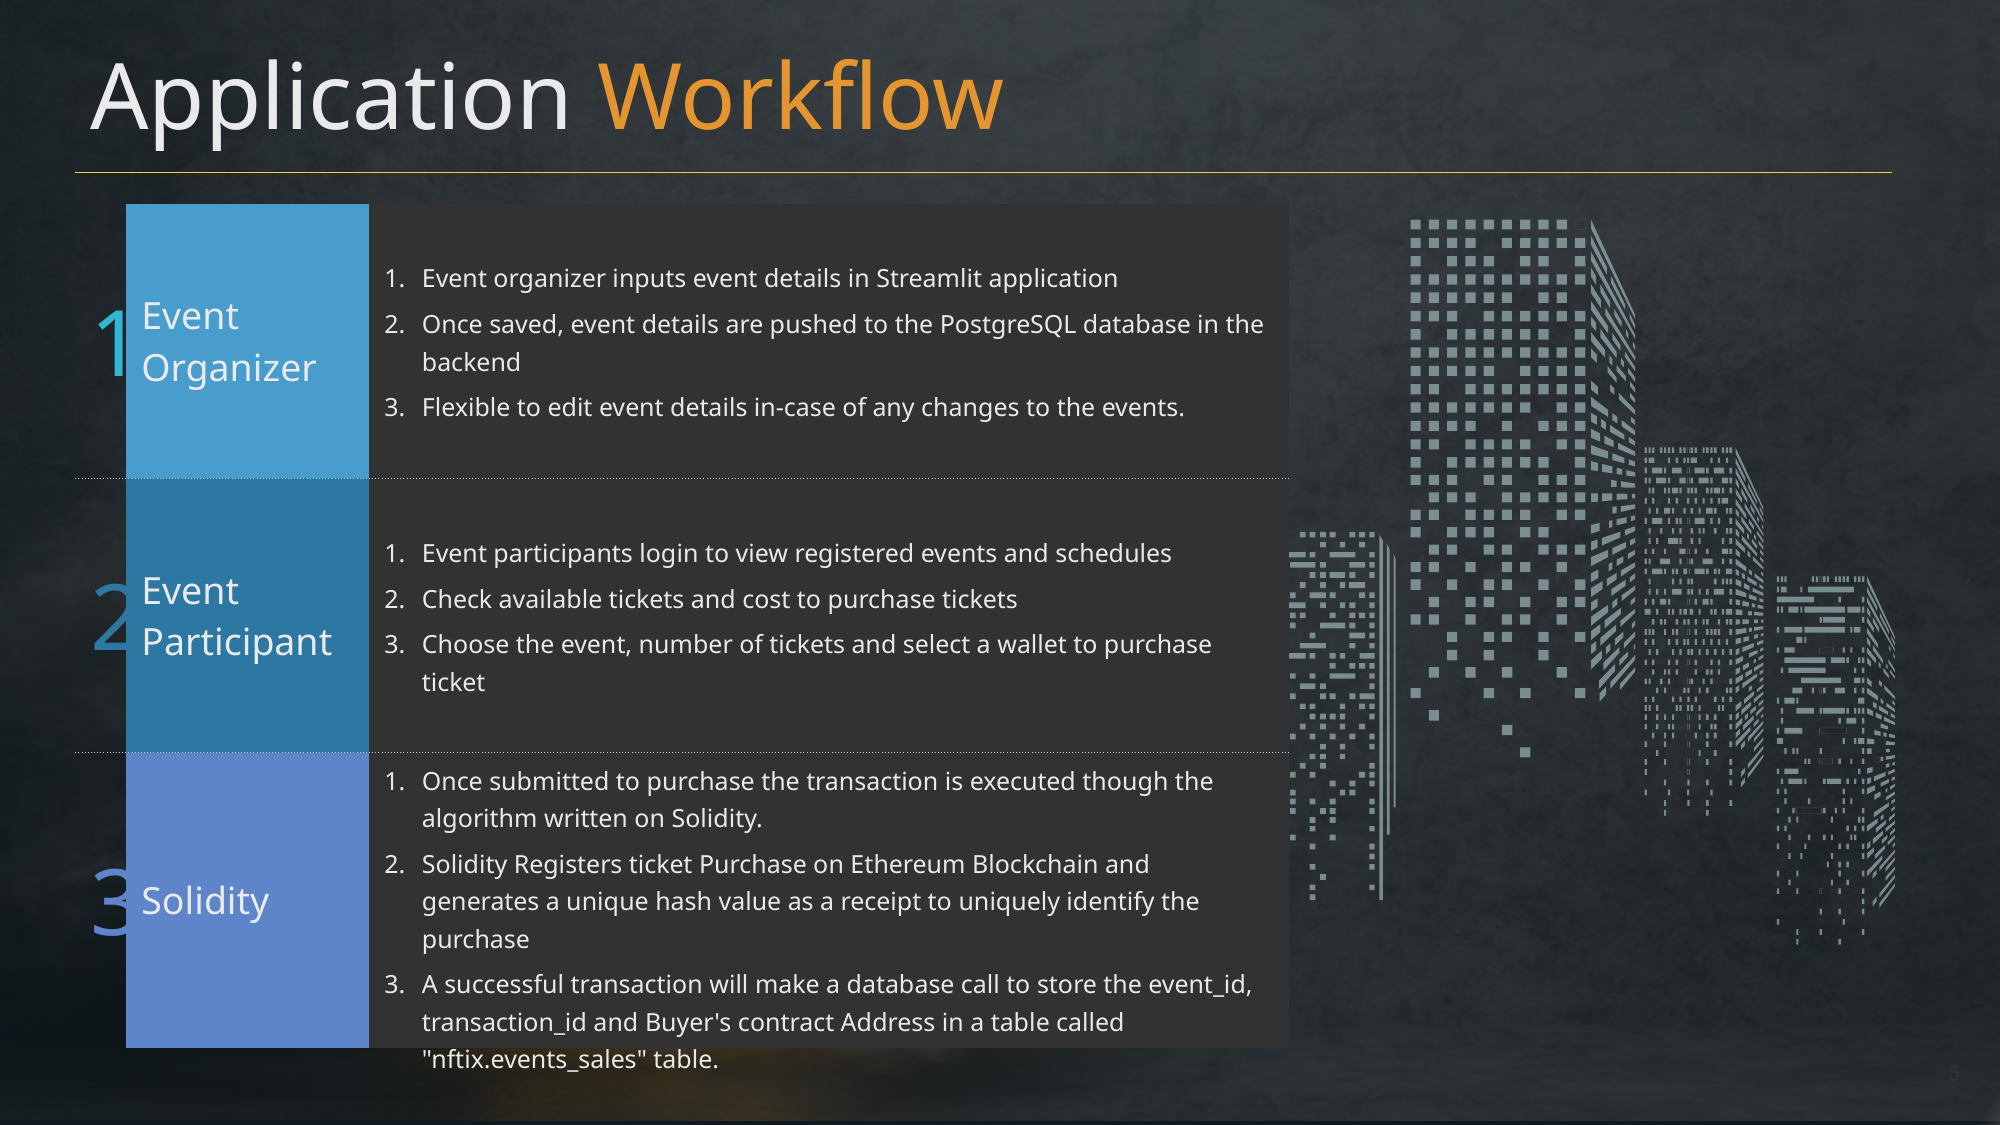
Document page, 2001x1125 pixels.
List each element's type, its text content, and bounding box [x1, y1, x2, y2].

text_box [1538, 527, 1549, 538]
text_box [1616, 493, 1628, 500]
text_box [1349, 789, 1356, 796]
text_box [1290, 771, 1296, 778]
text_box [1349, 632, 1366, 639]
text_box [1741, 767, 1745, 778]
text_box [1621, 420, 1636, 436]
text_box [1483, 596, 1495, 608]
text_box [1339, 703, 1346, 710]
text_box [1885, 820, 1895, 833]
text_box [1428, 292, 1439, 303]
text_box [1687, 678, 1694, 685]
text_box [1290, 733, 1296, 740]
text_box [1735, 674, 1743, 685]
text_box [1606, 643, 1611, 655]
text_box [1428, 509, 1439, 520]
text_box [1884, 716, 1895, 725]
text_box [1687, 649, 1694, 655]
text_box [1320, 723, 1326, 730]
text_box [1556, 219, 1567, 230]
text_box [1410, 329, 1421, 340]
text_box [1743, 582, 1750, 591]
text_box [1410, 219, 1421, 230]
text_box [1465, 237, 1476, 248]
text_box [1447, 310, 1458, 322]
text_box [1520, 527, 1531, 538]
text_box [1501, 631, 1512, 642]
text_box [1428, 562, 1439, 573]
text_box [1603, 647, 1620, 671]
text_box [1591, 445, 1609, 459]
text_box [1652, 517, 1663, 524]
text_box [1289, 602, 1306, 609]
text_box [1483, 329, 1495, 340]
text_box [1309, 572, 1316, 578]
text_box [1735, 655, 1744, 665]
text_box [1329, 780, 1336, 787]
text_box [1556, 439, 1567, 450]
text_box [1538, 256, 1549, 267]
text_box [1574, 256, 1586, 267]
text_box [1784, 626, 1803, 633]
text_box [1601, 531, 1621, 546]
text_box [1447, 457, 1458, 468]
text_box [1754, 573, 1764, 583]
text_box [1520, 439, 1531, 450]
text_box [1428, 667, 1439, 678]
text_box [1858, 707, 1865, 714]
text_box [1359, 612, 1366, 619]
text_box [1359, 771, 1366, 778]
text_box [1627, 549, 1636, 560]
text_box [1309, 673, 1316, 679]
text_box [1648, 457, 1655, 463]
text_box [1320, 541, 1326, 548]
text_box [1606, 572, 1617, 587]
text_box [1776, 606, 1784, 613]
text_box [1881, 834, 1888, 845]
text_box [1614, 631, 1624, 646]
text_box [1410, 402, 1421, 413]
text_box [1620, 481, 1636, 488]
text_box [1629, 573, 1636, 583]
text_box [1309, 733, 1316, 740]
text_box [1556, 596, 1567, 608]
text_box [1602, 493, 1613, 502]
text_box [1830, 657, 1845, 663]
text_box [1687, 477, 1694, 484]
text_box [1447, 256, 1458, 267]
text_box [1428, 596, 1439, 608]
text_box [1725, 687, 1733, 694]
text_box [1309, 753, 1316, 760]
text_box [1520, 219, 1531, 230]
table_header 1 [75, 204, 126, 478]
text_box [1619, 651, 1628, 666]
text_box [1428, 237, 1439, 248]
text_box [1349, 602, 1356, 609]
text_box [1788, 778, 1803, 784]
text_box [1428, 384, 1439, 395]
text_box [1556, 474, 1567, 485]
text_box [1873, 772, 1886, 782]
text_box [1465, 365, 1476, 376]
text_box [1742, 619, 1749, 625]
text_box [1320, 743, 1326, 750]
text_box [1556, 310, 1567, 322]
text_box [1501, 384, 1512, 395]
text_box [1538, 310, 1549, 322]
text_box [1620, 562, 1636, 577]
text_box [1819, 687, 1826, 694]
text_box [1745, 669, 1752, 678]
text_box [1447, 329, 1458, 340]
text_box [1735, 637, 1742, 645]
text_box [1776, 586, 1787, 593]
text_box [1713, 588, 1725, 595]
text_box [1591, 641, 1597, 655]
text_box [1886, 702, 1895, 713]
text_box [1591, 493, 1598, 503]
text_box [1556, 274, 1567, 285]
text_box [1538, 365, 1549, 376]
text_box [1520, 365, 1531, 376]
text_box [1879, 705, 1895, 719]
text_box [1788, 606, 1799, 613]
text_box [1349, 622, 1356, 629]
text_box [1574, 420, 1586, 431]
text_box [1604, 435, 1614, 448]
text_box [1788, 667, 1826, 673]
text_box [1867, 785, 1876, 795]
text_box [1501, 420, 1512, 431]
text_box [1735, 609, 1743, 616]
text_box [1735, 685, 1740, 694]
text_box [1447, 219, 1458, 230]
text_box [1819, 616, 1845, 623]
text_box [1591, 549, 1609, 567]
text_box [1410, 384, 1421, 395]
text_box [1735, 578, 1742, 587]
text_box [1725, 507, 1733, 514]
text_box [1612, 541, 1626, 555]
text_box [1623, 631, 1636, 649]
text_box [1339, 743, 1346, 750]
text_box [1410, 256, 1421, 267]
text_box [1410, 347, 1421, 358]
text_box [1538, 544, 1549, 555]
text_box [1348, 582, 1366, 589]
text_box [1290, 612, 1296, 619]
text_box [1687, 487, 1697, 494]
text_box [1652, 568, 1663, 575]
text_box [1501, 329, 1512, 340]
text_box [1339, 723, 1346, 730]
text_box [1725, 619, 1733, 625]
text_box [1320, 622, 1346, 629]
text_box [1717, 705, 1725, 711]
text_box [1369, 771, 1375, 778]
text_box [1721, 578, 1733, 585]
text_box [1320, 531, 1326, 538]
text_box [1309, 817, 1316, 823]
text_box [1465, 492, 1476, 503]
text_box [1591, 569, 1599, 583]
text_box [1299, 643, 1326, 649]
text_box [1465, 562, 1476, 573]
text_box [1501, 614, 1512, 625]
text_box [1574, 474, 1586, 485]
table_cell Once submitted to purchase the transaction is executed though the algorithm written on Solidity. Solidity Registers ticket Purchase on Ethereum Blockchain and generates a unique hash value as a receipt to uniquely identify the purchase A successful transaction will make a database call to store the event_id, transaction_id and Buyer's contract Address in a table called "nftix.events_sales" table. [369, 753, 1289, 1048]
text_box [1735, 568, 1740, 577]
text_box [1672, 467, 1682, 474]
text_box [1747, 576, 1757, 586]
text_box [1465, 614, 1476, 625]
text_box [1702, 598, 1709, 605]
text_box [1747, 745, 1764, 769]
text_box [1874, 791, 1881, 800]
text_box [1784, 697, 1795, 704]
text_box [1483, 631, 1495, 642]
text_box [1465, 219, 1476, 230]
text_box [1877, 756, 1884, 762]
text_box [1610, 654, 1636, 689]
text_box [1428, 614, 1439, 625]
text_box [1735, 627, 1747, 635]
text_box [1591, 348, 1597, 363]
text_box [1574, 457, 1586, 468]
text_box [1873, 802, 1889, 818]
text_box [1556, 292, 1567, 303]
text_box [1850, 626, 1861, 633]
text_box [1329, 808, 1336, 814]
text_box [1867, 687, 1878, 701]
text_box [1369, 683, 1375, 690]
text_box [1410, 562, 1421, 573]
table_header Event organizer inputs event details in Streamlit application Once saved, event details are pushed to the PostgreSQL database in the backend Flexible to edit event details in-case of any changes to the events. [369, 204, 1289, 478]
text_box [1796, 707, 1814, 714]
text_box [1888, 813, 1895, 822]
text_box [1846, 717, 1857, 724]
text_box [1483, 579, 1495, 590]
text_box [1428, 474, 1439, 485]
text_box [1501, 347, 1512, 358]
text_box [1556, 492, 1567, 503]
text_box [1359, 592, 1366, 599]
text_box [1309, 884, 1316, 891]
text_box [1483, 649, 1495, 661]
text_box [1299, 762, 1306, 769]
text_box [1556, 509, 1567, 520]
text_box [1706, 507, 1717, 514]
text_box [1721, 608, 1733, 615]
text_box [1320, 683, 1326, 690]
text_box [1618, 392, 1636, 415]
text_box [1501, 310, 1512, 322]
text_box [1735, 712, 1754, 739]
text_box [1501, 724, 1513, 736]
table_cell Event participants login to view registered events and schedules Check available tickets and cost to purchase tickets Choose the event, number of tickets and select a wallet to purchase ticket [369, 478, 1289, 753]
text_box [1807, 586, 1854, 593]
table_cell Solidity [126, 753, 369, 1048]
text_box [1290, 693, 1296, 700]
text_box [1483, 310, 1495, 322]
text_box [1574, 439, 1586, 450]
text_box [1776, 596, 1814, 603]
text_box [1290, 789, 1296, 796]
text_box [1290, 562, 1316, 568]
text_box [1867, 767, 1873, 774]
text_box [1858, 738, 1865, 744]
text_box [1465, 402, 1476, 413]
text_box [1290, 798, 1296, 805]
text_box [1520, 274, 1531, 285]
text_box [1465, 667, 1476, 678]
text_box [1735, 667, 1740, 676]
text_box [1742, 662, 1749, 671]
text_box [1538, 474, 1549, 485]
text_box [1299, 683, 1316, 690]
text_box [1607, 365, 1617, 383]
text_box [1410, 688, 1421, 699]
text_box [1618, 442, 1636, 457]
text_box [1299, 531, 1306, 538]
text_box [1757, 684, 1764, 693]
text_box [1299, 582, 1306, 589]
text_box [1804, 758, 1811, 764]
text_box [1465, 384, 1476, 395]
text_box [1591, 380, 1598, 396]
text_box [1742, 643, 1754, 653]
text_box [1801, 677, 1841, 684]
text_box [1447, 474, 1458, 485]
text_box [1776, 576, 1787, 583]
text_box [1299, 612, 1306, 619]
text_box [1672, 588, 1682, 595]
text_box [1339, 653, 1346, 659]
text_box [1600, 328, 1617, 358]
text_box [1879, 874, 1895, 898]
text_box [1610, 384, 1615, 396]
text_box [1631, 620, 1636, 630]
text_box [1309, 894, 1316, 901]
text_box [1329, 653, 1336, 659]
text_box [1369, 713, 1375, 720]
text_box [1874, 730, 1881, 736]
text_box [1501, 292, 1512, 303]
text_box [1602, 463, 1613, 474]
text_box [1538, 457, 1549, 468]
text_box [1465, 329, 1476, 340]
text_box [1428, 710, 1439, 721]
text_box [1591, 624, 1601, 641]
text_box [1884, 685, 1895, 706]
text_box [1668, 538, 1682, 544]
text_box [1872, 830, 1883, 845]
text_box [1465, 274, 1476, 285]
text_box [1309, 632, 1316, 639]
text_box [1616, 364, 1626, 382]
text_box [1483, 219, 1495, 230]
text_box [1483, 544, 1495, 555]
text_box [1483, 274, 1495, 285]
text_box [1428, 420, 1439, 431]
table_header Event Organizer [126, 204, 369, 478]
text_box [1758, 699, 1764, 707]
text_box [1329, 834, 1336, 841]
text_box [1754, 662, 1764, 672]
text_box [1612, 453, 1625, 464]
text_box [1776, 738, 1784, 744]
text_box [1320, 753, 1326, 760]
text_box [1616, 517, 1627, 526]
text_box [1687, 578, 1694, 585]
text_box [1858, 816, 1865, 823]
text_box [1713, 568, 1721, 575]
text_box [1320, 713, 1326, 720]
text_box [1299, 723, 1306, 730]
text_box [1359, 723, 1366, 730]
text_box [1428, 347, 1439, 358]
text_box [1369, 602, 1375, 609]
text_box [1735, 447, 1764, 557]
text_box [1710, 487, 1725, 494]
text_box [1675, 517, 1682, 524]
text_box [1804, 606, 1845, 613]
text_box [1501, 562, 1512, 573]
text_box [1620, 357, 1624, 368]
text_box [1630, 392, 1636, 404]
text_box [1753, 691, 1764, 704]
text_box [1320, 693, 1326, 700]
text_box [1520, 492, 1531, 503]
text_box [1858, 697, 1865, 704]
text_box [1309, 592, 1326, 599]
text_box [1687, 558, 1694, 565]
text_box [1428, 365, 1439, 376]
text_box [1501, 274, 1512, 285]
text_box [1410, 457, 1421, 468]
text_box [1369, 733, 1375, 740]
text_box [1672, 487, 1682, 494]
text_box [1349, 562, 1366, 568]
text_box [1698, 477, 1709, 484]
text_box [1710, 723, 1717, 730]
text_box [1329, 592, 1336, 599]
text_box [1754, 611, 1764, 616]
text_box [1309, 531, 1316, 538]
text_box [1742, 673, 1758, 689]
text_box [1465, 596, 1476, 608]
text_box [1574, 688, 1586, 699]
text_box [1289, 552, 1306, 558]
text_box [1339, 582, 1346, 589]
text_box [1410, 527, 1421, 538]
text_box [1329, 531, 1336, 538]
text_box [1465, 347, 1476, 358]
text_box [1447, 274, 1458, 285]
text_box [1309, 843, 1316, 850]
text_box [1465, 420, 1476, 431]
text_box [1735, 588, 1747, 598]
text_box [1601, 418, 1606, 430]
text_box [1616, 467, 1623, 475]
text_box [1369, 853, 1375, 860]
text_box [1702, 558, 1713, 565]
text_box [1329, 798, 1336, 805]
text_box [1605, 307, 1636, 362]
text_box [1483, 509, 1495, 520]
text_box [1520, 256, 1531, 267]
text_box [1290, 622, 1296, 629]
text_box [1556, 420, 1567, 431]
text_box [1880, 723, 1888, 730]
text_box [1369, 531, 1375, 538]
text_box [1819, 707, 1845, 714]
text_box [1609, 355, 1613, 367]
text_box [1483, 527, 1495, 538]
text_box [1410, 420, 1421, 431]
text_box [1721, 548, 1733, 554]
text_box [1687, 588, 1694, 595]
text_box [1591, 650, 1602, 670]
text_box [1591, 219, 1636, 340]
text_box [1520, 562, 1531, 573]
text_box [1349, 693, 1356, 700]
table_cell Event Participant [126, 478, 369, 753]
text_box [1410, 579, 1421, 590]
text_box [1369, 592, 1375, 599]
text_box [1574, 631, 1586, 642]
text_box [1660, 598, 1667, 605]
text_box [1520, 688, 1531, 699]
text_box [1339, 713, 1346, 720]
text_box [1858, 657, 1865, 663]
text_box [1483, 292, 1495, 303]
text_box [1538, 237, 1549, 248]
text_box [1630, 596, 1636, 606]
text_box [1447, 544, 1458, 555]
text_box [1556, 384, 1567, 395]
text_box [1329, 572, 1346, 578]
text_box [1290, 592, 1296, 599]
text_box [1483, 347, 1495, 358]
text_box [1687, 447, 1697, 453]
text_box [1574, 365, 1586, 376]
text_box [1883, 659, 1895, 679]
text_box [1710, 447, 1717, 453]
text_box [1538, 329, 1549, 340]
text_box [1289, 653, 1306, 659]
text_box [1867, 627, 1883, 669]
text_box [1349, 780, 1356, 787]
text_box [1875, 820, 1886, 833]
text_box [1611, 479, 1617, 487]
text_box [1309, 771, 1316, 778]
text_box [1329, 552, 1356, 558]
text_box [1309, 653, 1316, 659]
text_box [1687, 705, 1694, 711]
text_box [1679, 477, 1686, 484]
text_box [1574, 596, 1586, 608]
text_box [1520, 614, 1531, 625]
text_box [1624, 351, 1636, 372]
text_box [1359, 663, 1366, 669]
text_box [1574, 329, 1586, 340]
text_box [1556, 365, 1567, 376]
text_box [1890, 828, 1895, 836]
text_box [1501, 492, 1512, 503]
text_box [1369, 798, 1375, 805]
text_box [1428, 219, 1439, 230]
text_box [1721, 477, 1733, 484]
text_box [1784, 768, 1799, 774]
text_box [1538, 274, 1549, 285]
text_box [1710, 608, 1717, 615]
text_box [1608, 562, 1613, 572]
text_box [1447, 420, 1458, 431]
text_box [1612, 506, 1617, 514]
text_box [1329, 817, 1336, 823]
text_box [1604, 607, 1621, 629]
text_box [1610, 425, 1625, 440]
text_box [1447, 365, 1458, 376]
text_box [1556, 562, 1567, 573]
text_box [1753, 718, 1759, 728]
text_box [1630, 416, 1636, 426]
text_box [1796, 807, 1826, 814]
text_box [1538, 579, 1549, 590]
text_box [1741, 777, 1745, 788]
text_box [1465, 439, 1476, 450]
text_box [1819, 576, 1829, 583]
text_box [1447, 237, 1458, 248]
text_box [1867, 777, 1872, 785]
text_box [1483, 457, 1495, 468]
text_box [1329, 713, 1336, 720]
text_box [1872, 896, 1877, 907]
text_box [1410, 274, 1421, 285]
text_box [1867, 844, 1895, 879]
text_box [1867, 738, 1875, 745]
text_box [1574, 579, 1586, 590]
text_box [1538, 347, 1549, 358]
text_box [1309, 703, 1316, 710]
text_box [1652, 467, 1663, 474]
text_box [1620, 504, 1636, 512]
text_box [1309, 798, 1316, 805]
text_box [1483, 384, 1495, 395]
text_box [1612, 412, 1618, 424]
text_box [1465, 509, 1476, 520]
text_box [1447, 649, 1458, 661]
text_box [1349, 572, 1356, 578]
text_box [1664, 507, 1671, 514]
text_box [1349, 612, 1356, 619]
text_box [1520, 596, 1531, 608]
text_box [1309, 826, 1316, 832]
text_box [1687, 457, 1697, 463]
text_box [1875, 712, 1882, 720]
text_box [1428, 492, 1439, 503]
text_box [1796, 636, 1803, 643]
text_box [1369, 632, 1375, 639]
text_box [1329, 612, 1336, 619]
text_box [1753, 626, 1764, 631]
text_box [1591, 522, 1600, 534]
text_box [1369, 762, 1375, 769]
text_box [1309, 552, 1316, 558]
text_box [1501, 457, 1512, 468]
text_box [1556, 237, 1567, 248]
text_box [1329, 673, 1356, 679]
text_box [1483, 256, 1495, 267]
text_box [1628, 436, 1636, 446]
text_box [1501, 402, 1512, 413]
text_box [1520, 747, 1531, 758]
text_box [1369, 703, 1375, 710]
text_box [1611, 579, 1626, 596]
text_box [1501, 579, 1512, 590]
text_box [1804, 626, 1845, 633]
text_box [1501, 474, 1512, 485]
text_box [1574, 384, 1586, 395]
text_box [1784, 647, 1795, 653]
text_box [1591, 598, 1598, 612]
text_box [1329, 663, 1336, 669]
text_box [1410, 614, 1421, 625]
text_box [1359, 541, 1366, 548]
text_box [1752, 556, 1764, 570]
text_box [1624, 526, 1636, 536]
text_box [1447, 631, 1458, 642]
text_box [1386, 543, 1390, 835]
text_box [1359, 531, 1366, 538]
text_box [1410, 365, 1421, 376]
text_box [1747, 754, 1764, 779]
text_box [1735, 558, 1747, 572]
text_box [1784, 657, 1826, 663]
text_box [1880, 778, 1890, 787]
text_box [1621, 585, 1636, 601]
text_box [1735, 701, 1742, 712]
text_box [1574, 274, 1586, 285]
table_cell 3 [75, 753, 126, 1048]
text_box [1591, 396, 1609, 417]
text_box [1591, 461, 1598, 472]
text_box [1741, 701, 1752, 715]
text_box [1320, 762, 1326, 769]
text_box [1867, 708, 1873, 716]
text_box [1867, 576, 1895, 652]
text_box [1465, 457, 1476, 468]
text_box [1501, 219, 1512, 230]
text_box [1660, 558, 1671, 565]
text_box [1520, 384, 1531, 395]
text_box [1410, 292, 1421, 303]
text_box [1717, 497, 1729, 504]
text_box [1867, 818, 1878, 832]
text_box [1574, 492, 1586, 503]
text_box [1574, 347, 1586, 358]
text_box [1465, 256, 1476, 267]
text_box [1725, 568, 1733, 575]
text_box [1538, 384, 1549, 395]
text_box [1359, 703, 1366, 710]
text_box [1556, 544, 1567, 555]
text_box [1520, 347, 1531, 358]
text_box [1369, 780, 1375, 787]
text_box [1483, 365, 1495, 376]
text_box [1410, 509, 1421, 520]
text_box [1591, 604, 1609, 626]
text_box [1538, 649, 1549, 661]
text_box [1721, 447, 1733, 453]
text_box [1299, 703, 1306, 710]
text_box [1887, 834, 1895, 846]
text_box [1520, 402, 1531, 413]
text_box [1713, 467, 1725, 474]
text_box [1369, 843, 1375, 850]
text_box [1683, 568, 1690, 575]
text_box [1599, 686, 1607, 702]
text_box [1447, 492, 1458, 503]
text_box [1753, 737, 1764, 752]
text_box [1483, 474, 1495, 485]
text_box [1428, 544, 1439, 555]
text_box [1574, 544, 1586, 555]
text_box [1574, 237, 1586, 248]
text_box [1339, 602, 1346, 609]
text_box [1574, 509, 1586, 520]
text_box [1483, 402, 1495, 413]
text_box [1428, 274, 1439, 285]
text_box [1867, 677, 1872, 687]
text_box [1672, 568, 1679, 575]
text_box [1656, 477, 1667, 484]
text_box [1329, 733, 1336, 740]
text_box [1339, 753, 1346, 760]
text_box [1710, 629, 1721, 635]
text_box [1854, 677, 1865, 684]
text_box [1501, 667, 1513, 678]
text_box [1694, 568, 1705, 575]
text_box [1556, 402, 1567, 413]
text_box [1410, 237, 1421, 248]
text_box [1320, 582, 1326, 589]
text_box [1792, 687, 1803, 694]
text_box [1600, 624, 1617, 646]
text_box [1679, 548, 1686, 554]
text_box [1428, 439, 1439, 450]
text_box [1756, 639, 1764, 646]
text_box [1626, 470, 1636, 477]
text_box [1556, 614, 1567, 625]
text_box [1520, 329, 1531, 340]
text_box [1538, 219, 1549, 230]
text_box [1520, 310, 1531, 322]
text_box [1744, 690, 1755, 704]
text_box [1349, 643, 1356, 649]
text_box [1847, 606, 1865, 613]
text_box [1447, 347, 1458, 358]
text_box [1735, 720, 1764, 750]
text_box [1501, 237, 1512, 248]
text_box [1369, 622, 1375, 629]
text_box [1725, 528, 1733, 534]
text_box [1683, 608, 1694, 615]
table_cell 2 [75, 478, 126, 753]
text_box [1501, 509, 1512, 520]
text_box [1329, 693, 1336, 700]
text_box [1630, 515, 1636, 522]
text_box [1483, 688, 1495, 699]
text_box [1520, 457, 1531, 468]
text_box [1672, 629, 1679, 635]
text_box [1290, 834, 1296, 841]
text_box [1750, 705, 1764, 717]
text_box [1591, 412, 1597, 425]
text_box [1885, 791, 1895, 801]
text_box [1694, 517, 1705, 524]
text_box [1369, 612, 1375, 619]
text_box [1742, 600, 1749, 607]
text_box [1879, 883, 1895, 908]
text_box [1644, 608, 1651, 615]
text_box [1758, 654, 1764, 661]
text_box [1520, 509, 1531, 520]
text_box [1339, 789, 1346, 796]
text_box [1752, 587, 1764, 596]
text_box [1630, 538, 1636, 546]
text_box [1465, 527, 1476, 538]
text_box [1339, 541, 1346, 548]
text_box [1369, 743, 1375, 750]
text_box [1748, 594, 1757, 601]
text_box [1885, 755, 1895, 760]
text_box [1616, 556, 1624, 567]
text_box [1822, 778, 1841, 784]
text_box [1834, 687, 1845, 694]
text_box [1885, 740, 1895, 745]
text_box [1410, 439, 1421, 450]
text_box [1309, 864, 1316, 870]
text_box [1359, 693, 1375, 700]
text_box [1428, 310, 1439, 322]
text_box [1410, 310, 1421, 322]
text_box [1369, 884, 1375, 891]
text_box [1675, 705, 1682, 711]
text_box [1556, 347, 1567, 358]
text_box [1628, 367, 1636, 383]
text_box [1748, 649, 1758, 658]
text_box [1735, 648, 1740, 656]
text_box [1447, 292, 1458, 303]
text_box [1574, 402, 1586, 413]
text_box [1735, 548, 1740, 558]
text_box [1574, 310, 1586, 322]
text_box [1538, 292, 1549, 303]
text_box [1501, 544, 1512, 555]
text_box [1538, 420, 1549, 431]
text_box [1858, 576, 1865, 583]
text_box [1447, 402, 1458, 413]
text_box [1349, 733, 1356, 740]
text_box [1410, 474, 1421, 485]
text_box [1520, 237, 1531, 248]
text_box [1538, 492, 1549, 503]
text_box [1465, 292, 1476, 303]
text_box [1612, 598, 1618, 609]
text_box [1447, 527, 1458, 538]
text_box Application Workflow [75, 30, 1892, 156]
text_box [1309, 713, 1316, 720]
text_box [1620, 608, 1636, 627]
text_box [1447, 579, 1458, 590]
text_box [1501, 439, 1512, 450]
text_box [1428, 402, 1439, 413]
text_box [1359, 653, 1375, 659]
text_box [1538, 631, 1549, 642]
text_box [1694, 467, 1705, 474]
text_box [1483, 439, 1495, 450]
text_box [1349, 663, 1356, 669]
text_box [1591, 428, 1601, 442]
text_box [1630, 381, 1636, 393]
text_box [1320, 602, 1326, 609]
text_box [1556, 667, 1567, 678]
text_box [1591, 332, 1606, 358]
text_box [1591, 581, 1603, 597]
text_box [1885, 866, 1895, 882]
text_box [1620, 667, 1636, 690]
text_box [1349, 531, 1356, 538]
text_box [1591, 539, 1598, 551]
text_box [1379, 534, 1383, 901]
text_box [1784, 727, 1803, 734]
text_box [1628, 459, 1636, 467]
text_box [1598, 663, 1616, 690]
text_box [1888, 768, 1895, 775]
